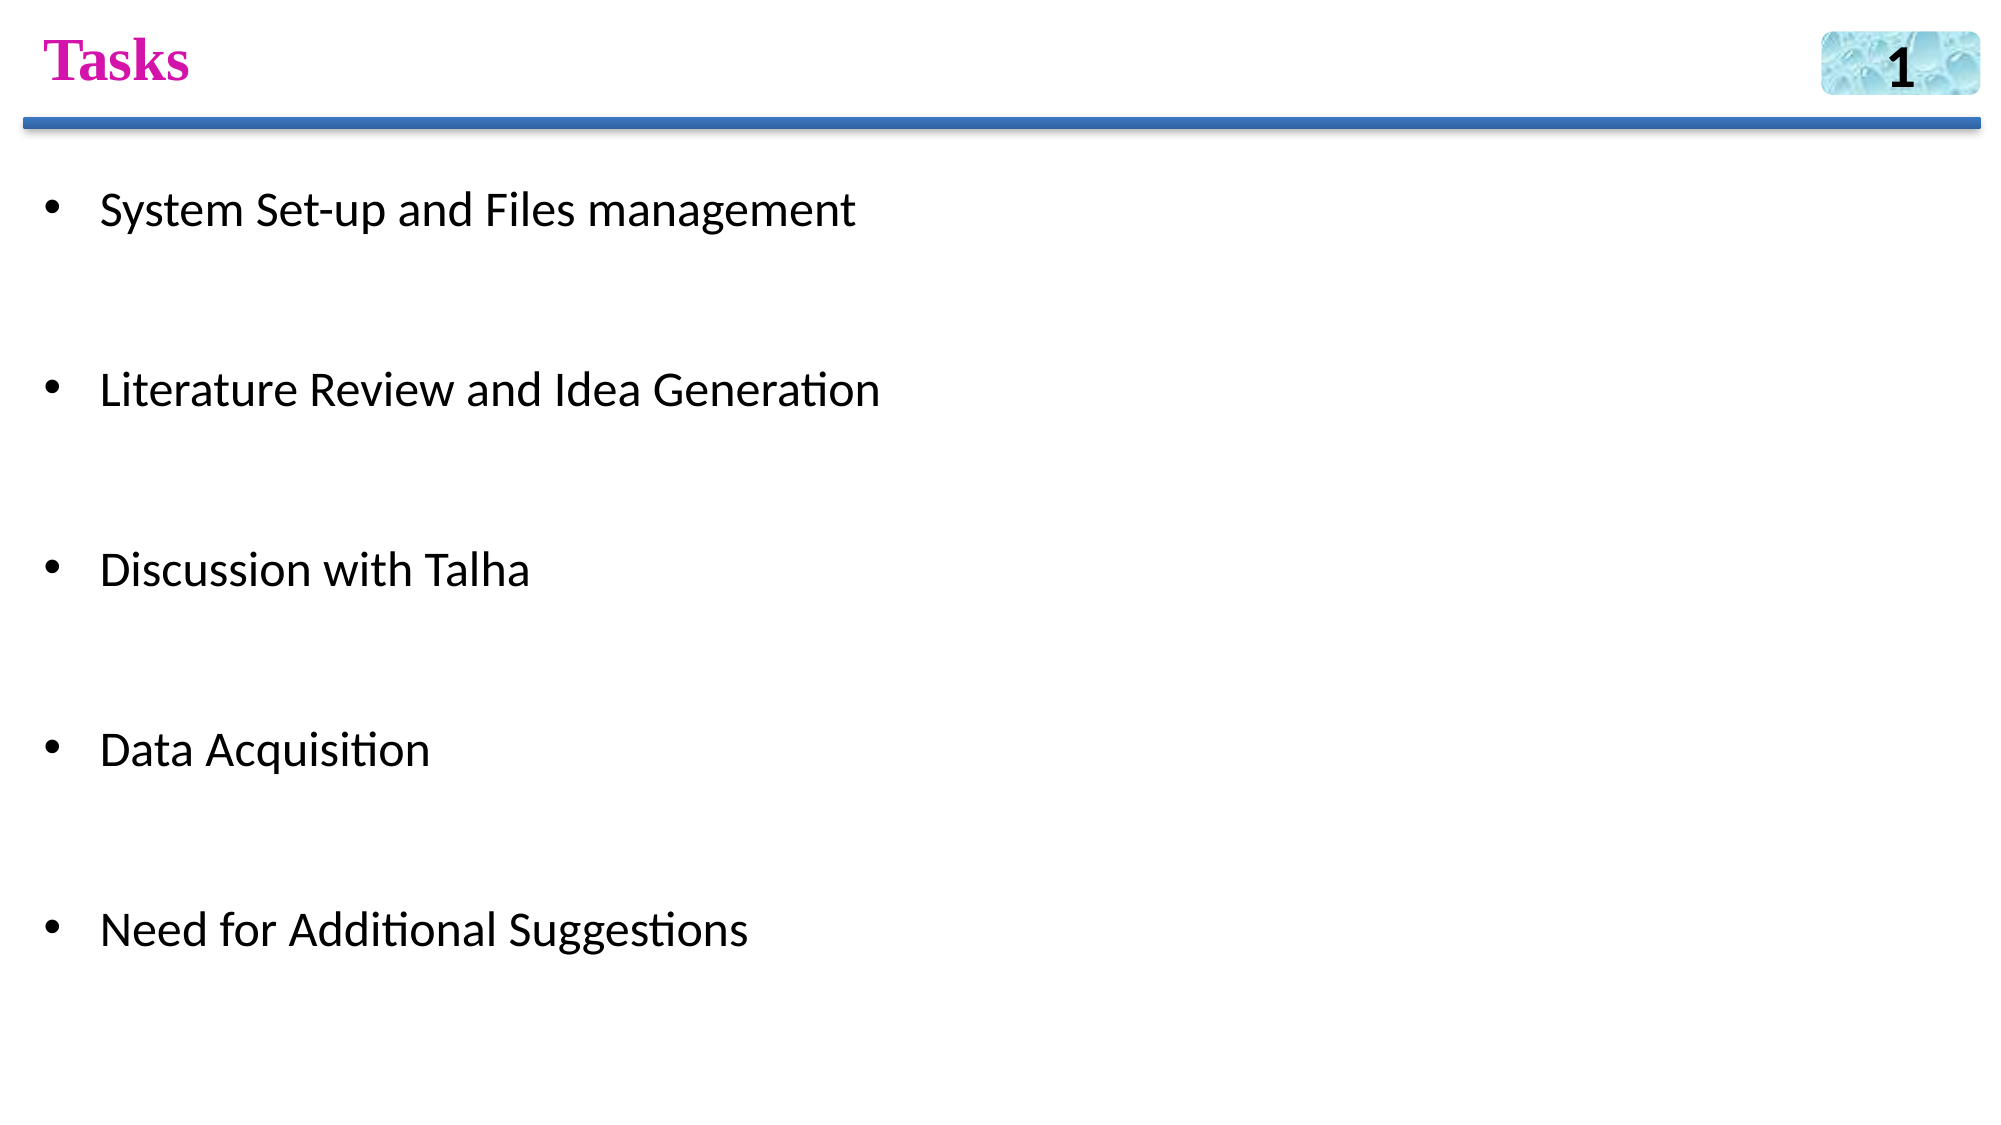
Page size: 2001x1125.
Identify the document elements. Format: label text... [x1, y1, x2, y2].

text_box System Set-up and Files management Literature Review and Idea Generation Discussion with Talha Data Acquisition Need for Additional Suggestions [23, 156, 1594, 977]
title Tasks [23, 19, 1440, 104]
text_box 1 [1821, 31, 1981, 95]
text_box [23, 117, 1981, 129]
